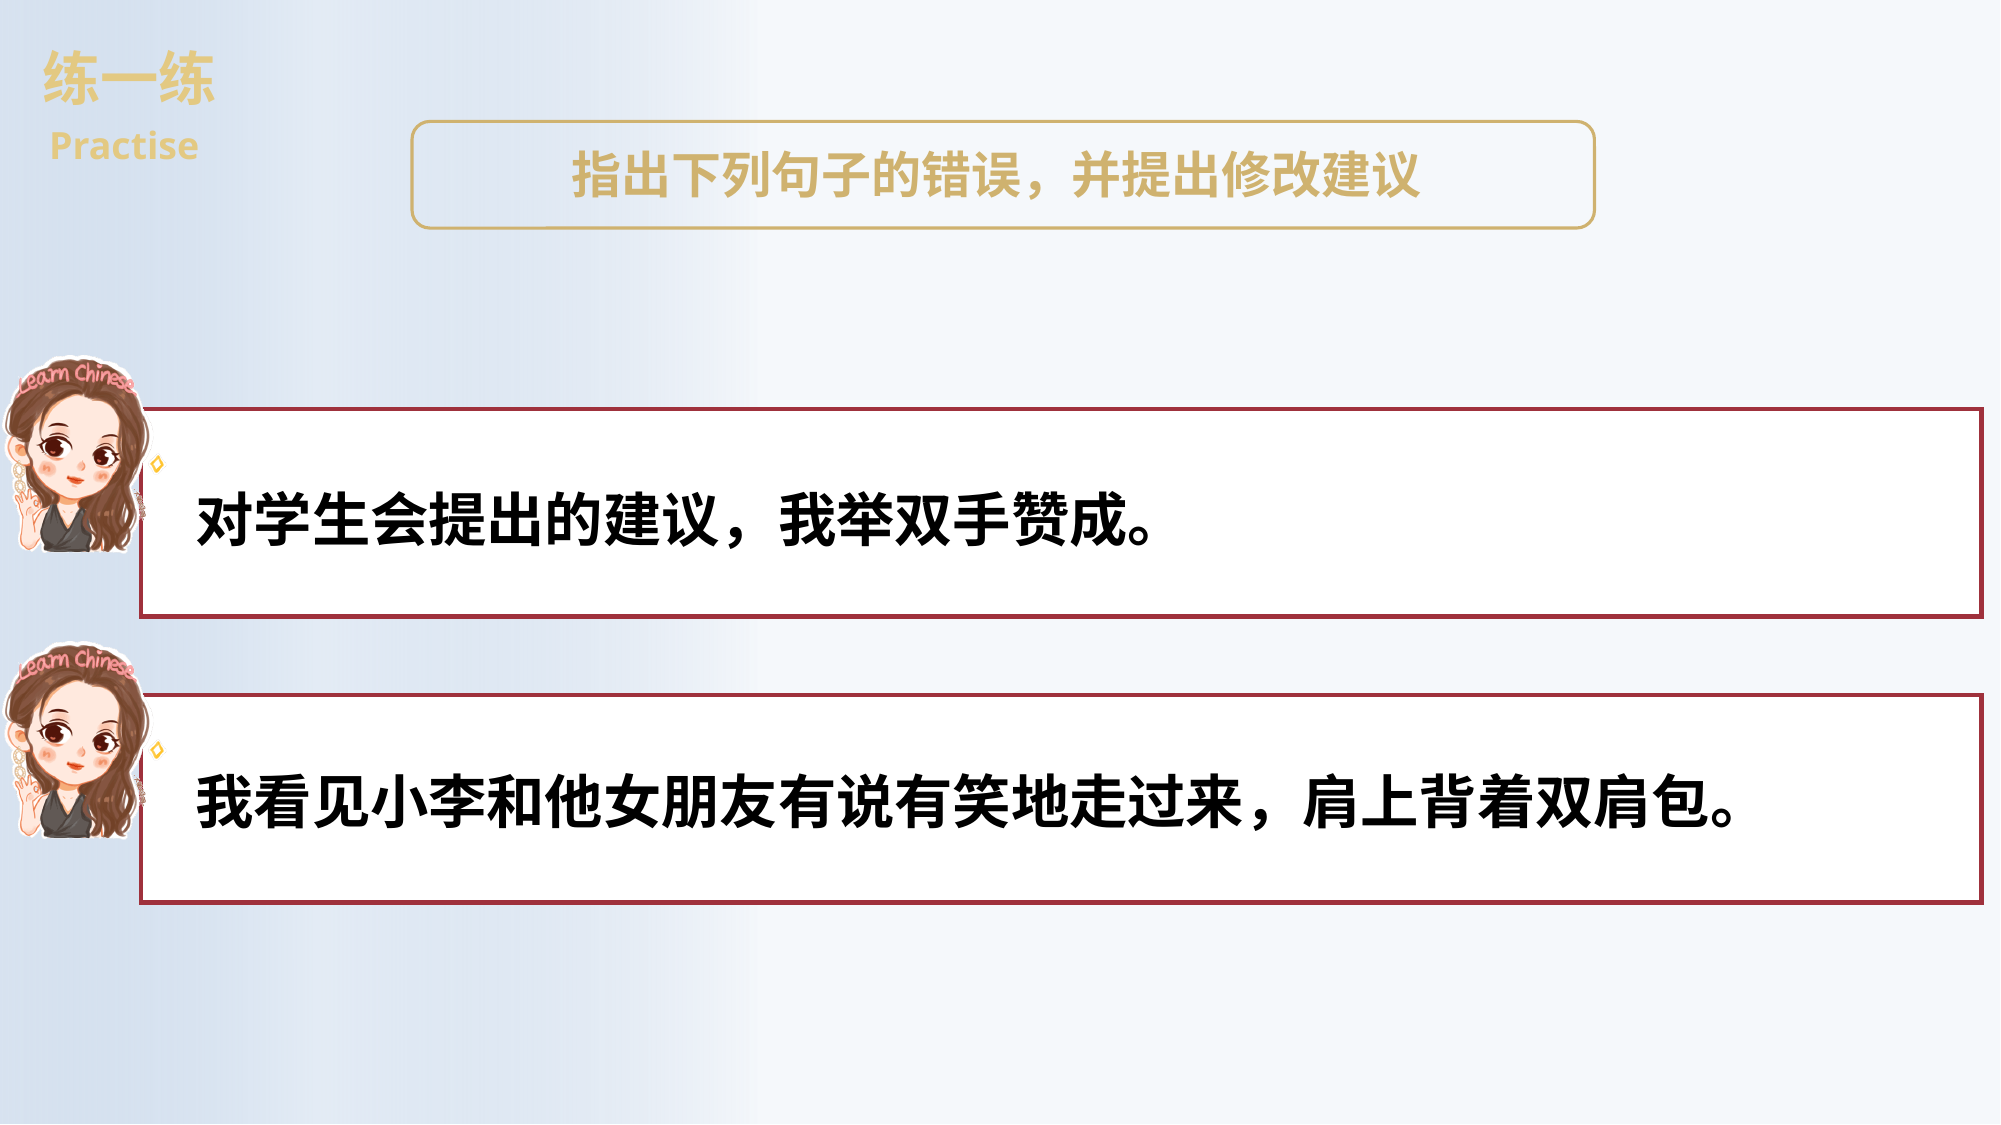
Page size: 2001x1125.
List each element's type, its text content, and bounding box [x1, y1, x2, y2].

text_box 练一练 [27, 35, 233, 120]
text_box Practise [34, 115, 215, 175]
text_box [0, 614, 1982, 903]
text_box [0, 328, 1982, 614]
picture [0, 0, 2001, 1125]
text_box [397, 121, 1595, 229]
